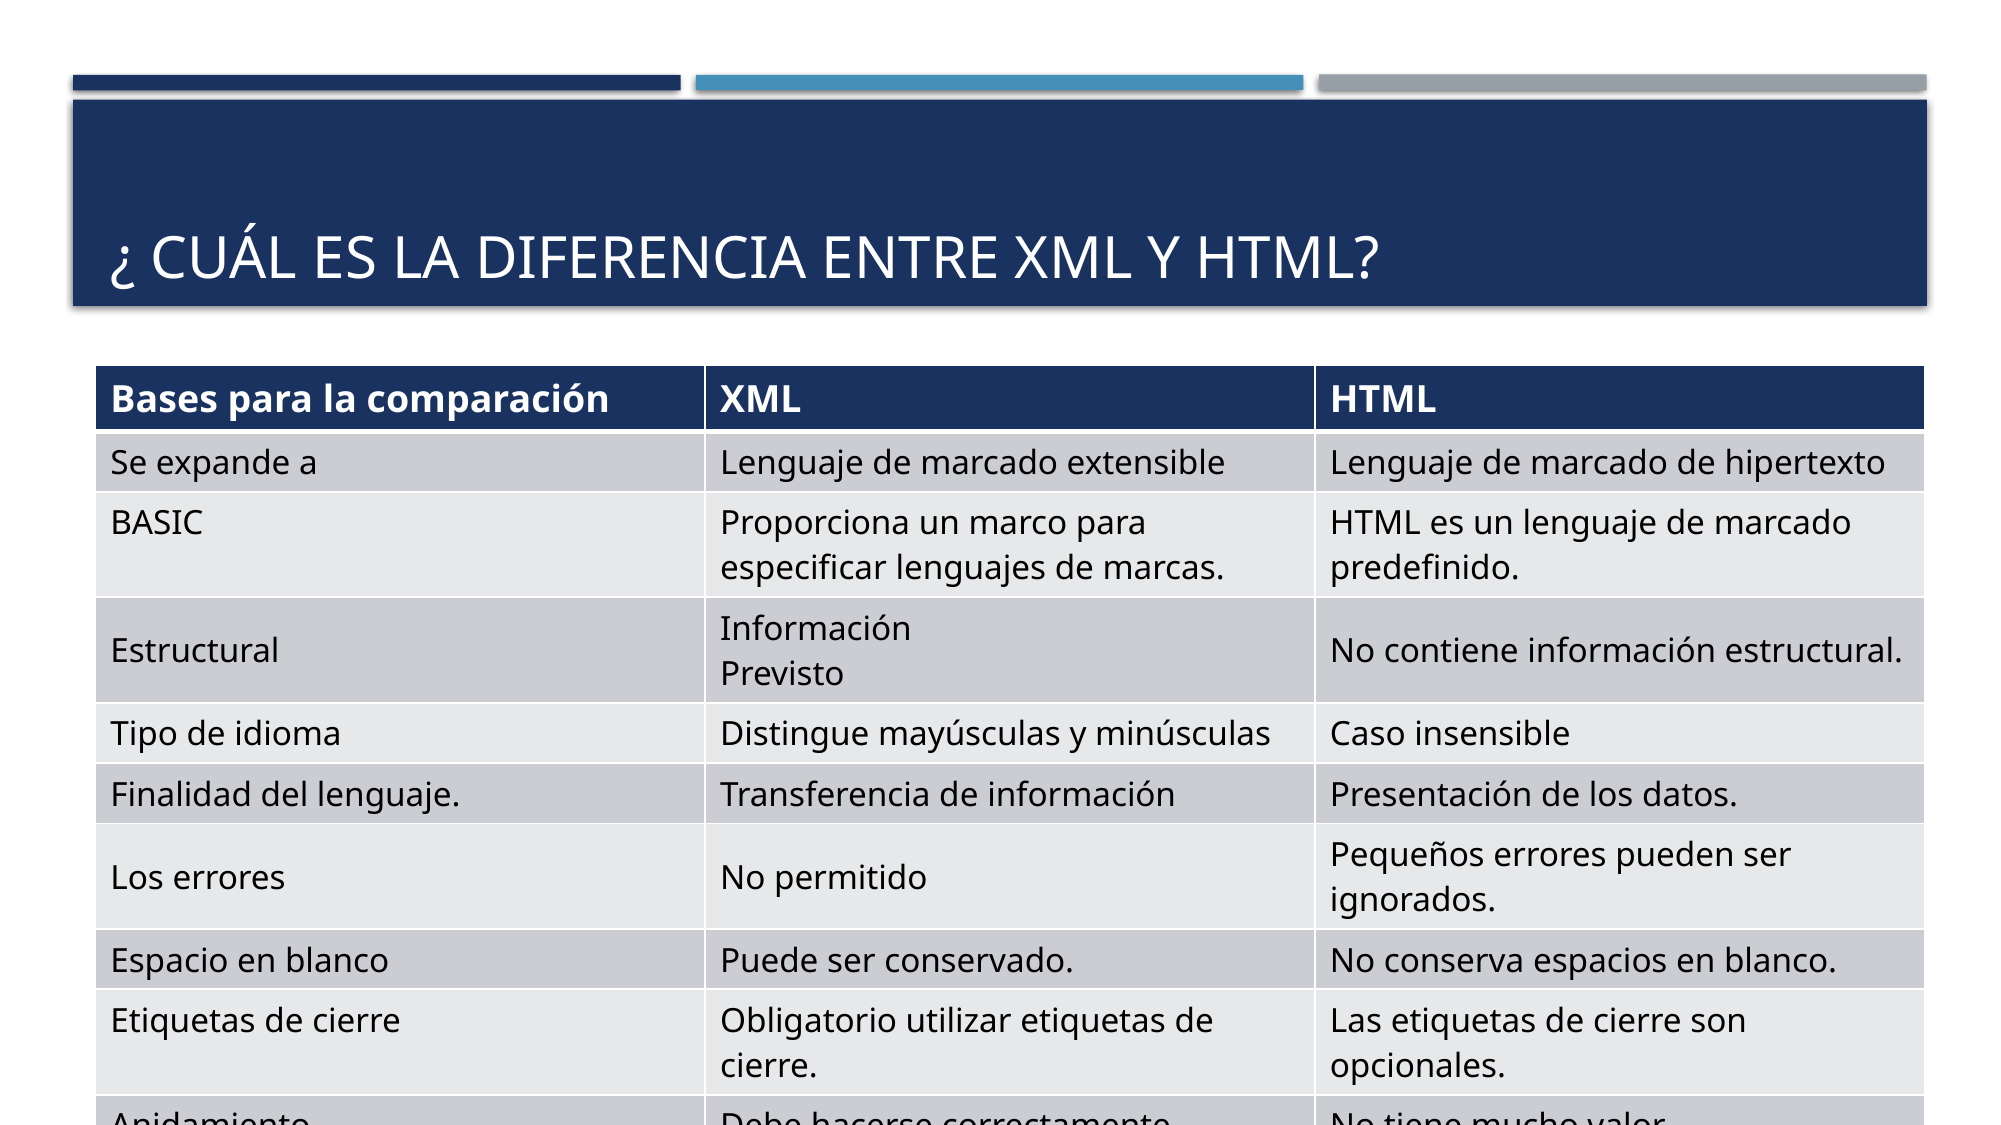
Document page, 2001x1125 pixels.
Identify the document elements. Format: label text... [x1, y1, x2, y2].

table_cell No conserva espacios en blanco. [1316, 930, 1924, 988]
table_header Bases para la comparación [96, 366, 704, 429]
table_cell BASIC [96, 493, 704, 596]
table_cell Lenguaje de marcado extensible [706, 434, 1314, 491]
table_cell Puede ser conservado. [706, 930, 1314, 988]
table_cell Finalidad del lenguaje. [96, 764, 704, 823]
table_cell Lenguaje de marcado de hipertexto [1316, 434, 1924, 491]
table_cell Presentación de los datos. [1316, 764, 1924, 823]
table_header XML [706, 366, 1314, 429]
table_cell No contiene información estructural. [1316, 598, 1924, 702]
table_cell Información Previsto [706, 598, 1314, 702]
table_cell Las etiquetas de cierre son opcionales. [1316, 990, 1924, 1094]
table_cell Distingue mayúsculas y minúsculas [706, 704, 1314, 762]
table_cell Debe hacerse correctamente. [706, 1096, 1314, 1125]
table_cell Etiquetas de cierre [96, 990, 704, 1094]
table_cell Estructural [96, 598, 704, 702]
table_cell Obligatorio utilizar etiquetas de cierre. [706, 990, 1314, 1094]
table_cell Pequeños errores pueden ser ignorados. [1316, 824, 1924, 928]
table_header HTML [1316, 366, 1924, 429]
table_cell Caso insensible [1316, 704, 1924, 762]
table_cell Anidamiento [96, 1096, 704, 1125]
table_cell Proporciona un marco para especificar lenguajes de marcas. [706, 493, 1314, 596]
table_cell No tiene mucho valor. [1316, 1096, 1924, 1125]
table_cell HTML es un lenguaje de marcado predefinido. [1316, 493, 1924, 596]
table_cell Espacio en blanco [96, 930, 704, 988]
table_cell No permitido [706, 824, 1314, 928]
table_cell Tipo de idioma [96, 704, 704, 762]
table_cell Se expande a [96, 434, 704, 491]
table_cell Los errores [96, 824, 704, 928]
title ¿ CUÁL ES LA DIFERENCIA ENTRE XML Y HTML? [95, 119, 1909, 298]
table_cell Transferencia de información [706, 764, 1314, 823]
